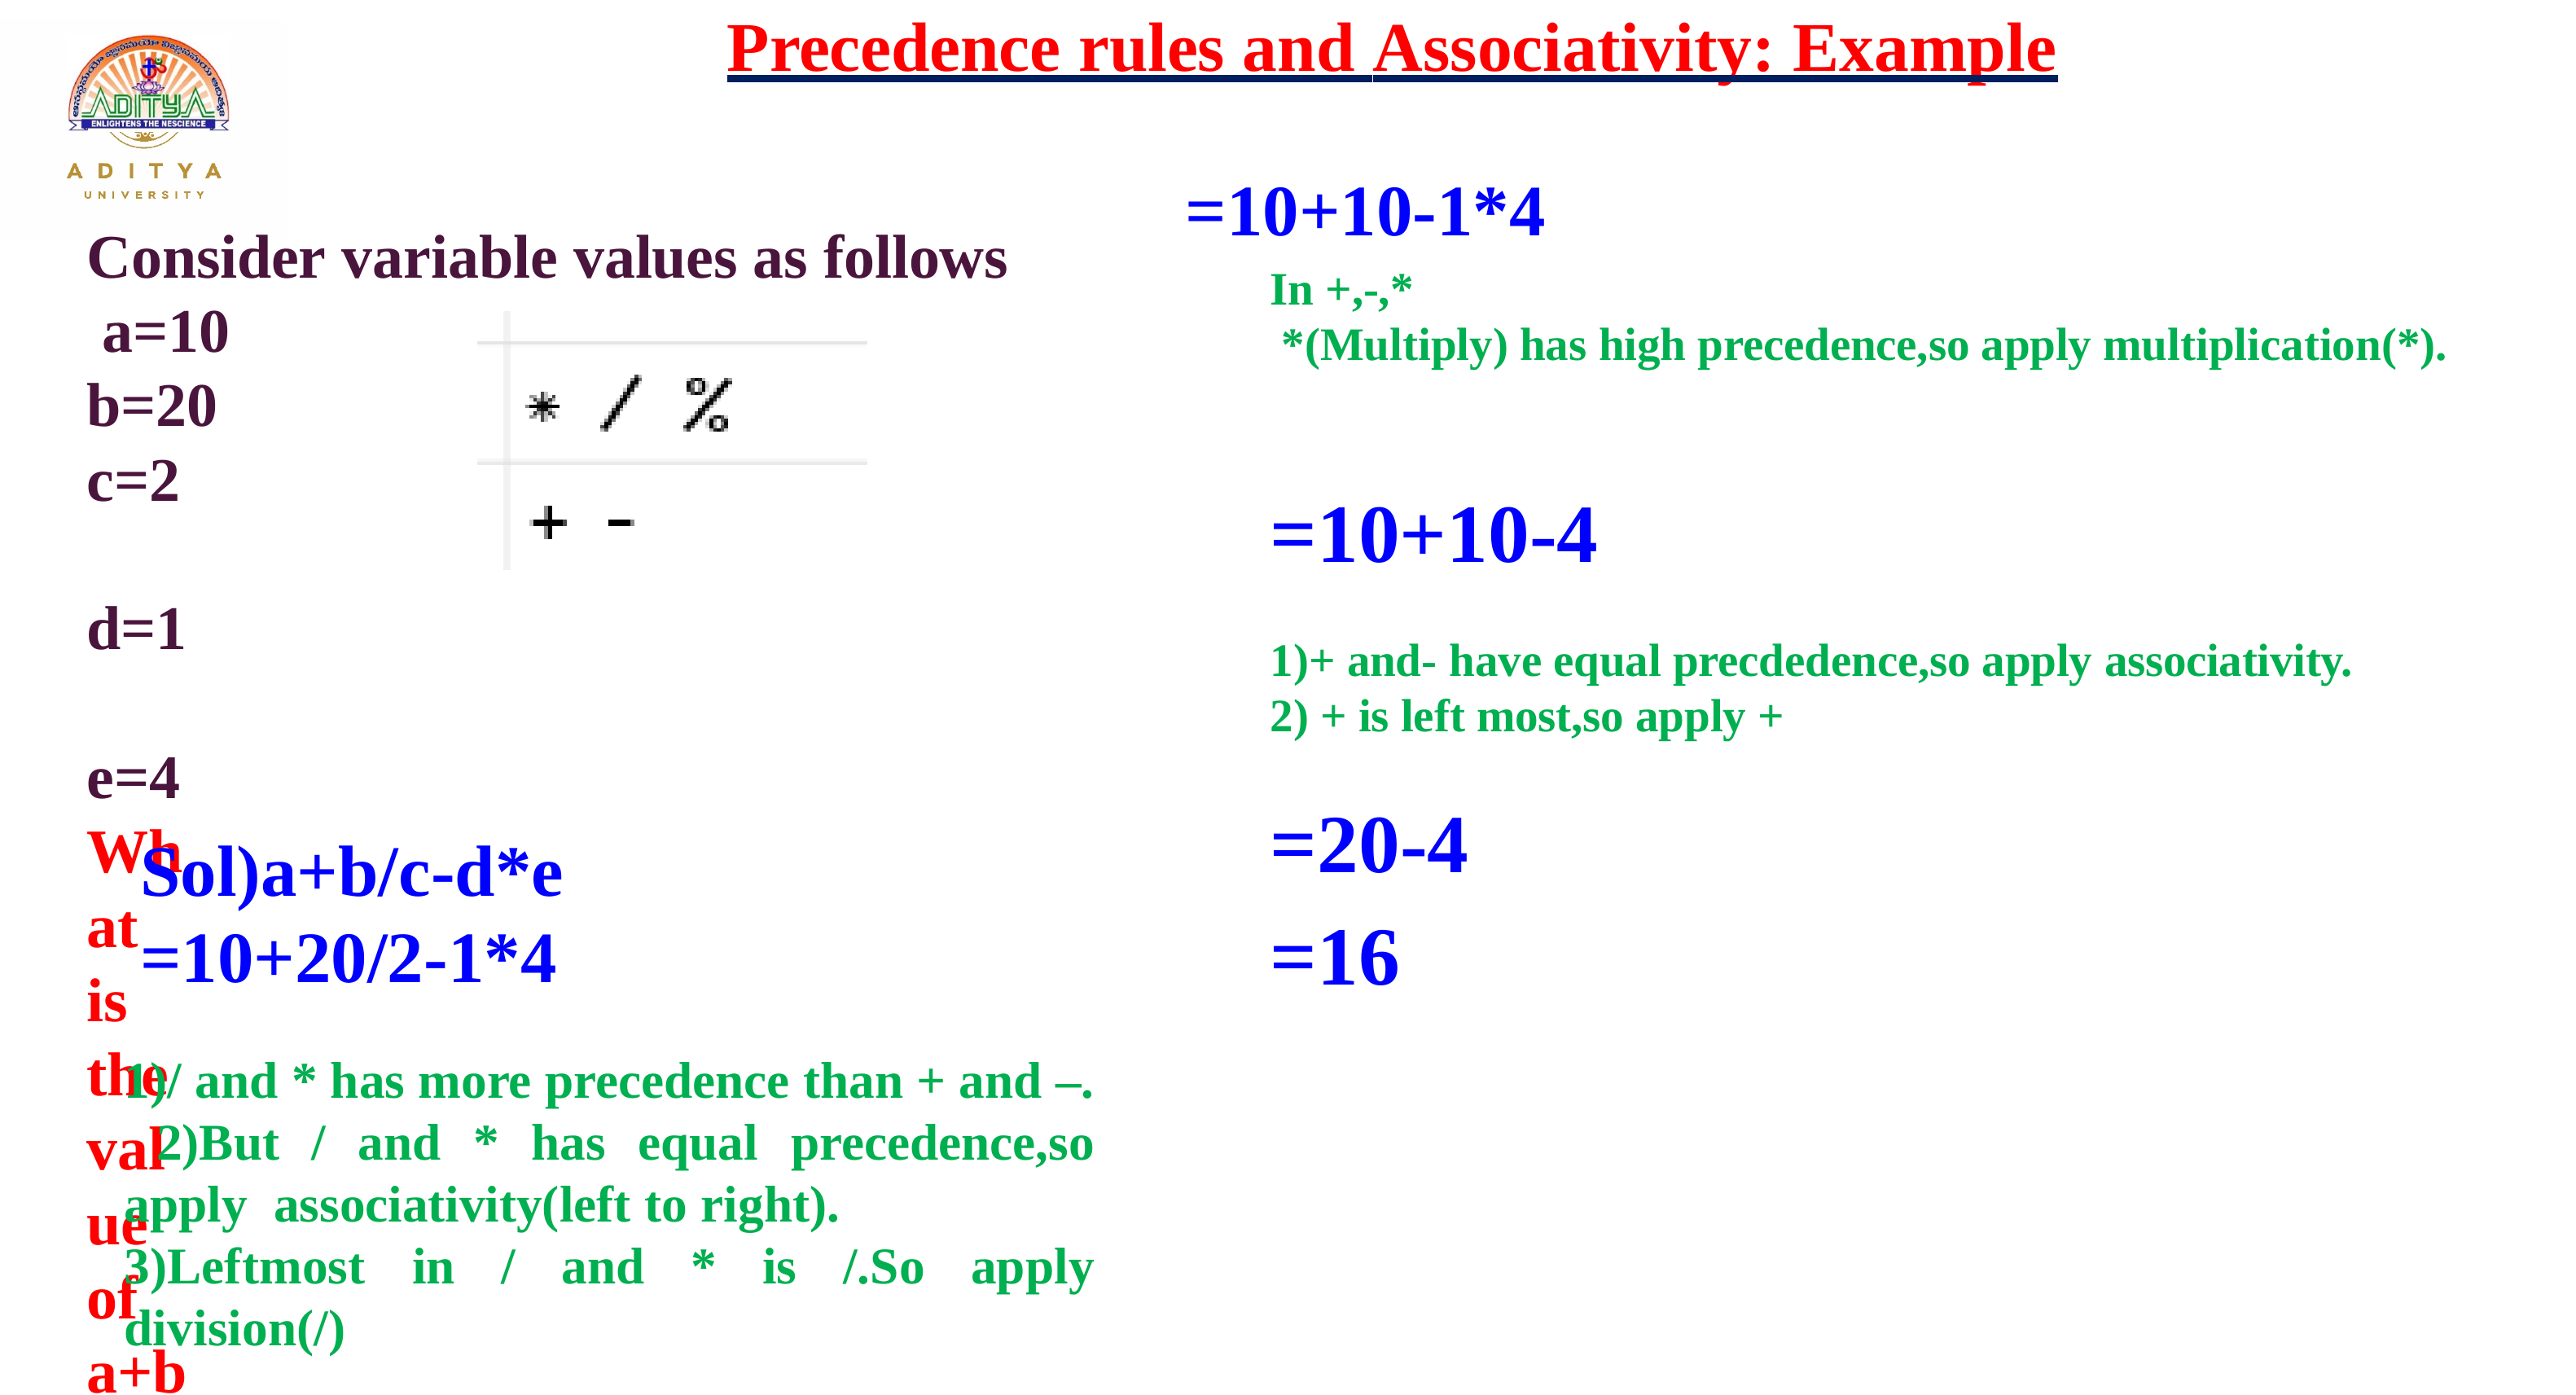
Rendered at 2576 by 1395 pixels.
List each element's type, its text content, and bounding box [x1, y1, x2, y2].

text_box Consider variable values as follows a=10 b=20 c=2 d=1 e=4 What is the value of a+b/c-d*e? [84, 213, 1015, 1395]
picture [0, 18, 287, 241]
text_box Precedence rules and Associativity: Example [518, 0, 2264, 86]
text_box =10+10-1*4 In +,-,* *(Multiply) has high precedence,so apply multiplication(*). [1183, 147, 2455, 370]
text_box =20-4 =16 [1267, 774, 1472, 1002]
text_box =10+10-4 1)+ and- have equal precdedence,so apply associativity. 2) + is left most,so apply + [1267, 476, 2364, 741]
text_box Sol)a+b/c-d*e =10+20/2-1*4 1)/ and * has more precedence than + and –. 2)But / and * has equal precedence,so apply associativity(left to right). 3)Leftmost in / and * is /.So apply division(/) [121, 821, 1098, 1357]
picture [477, 311, 867, 570]
